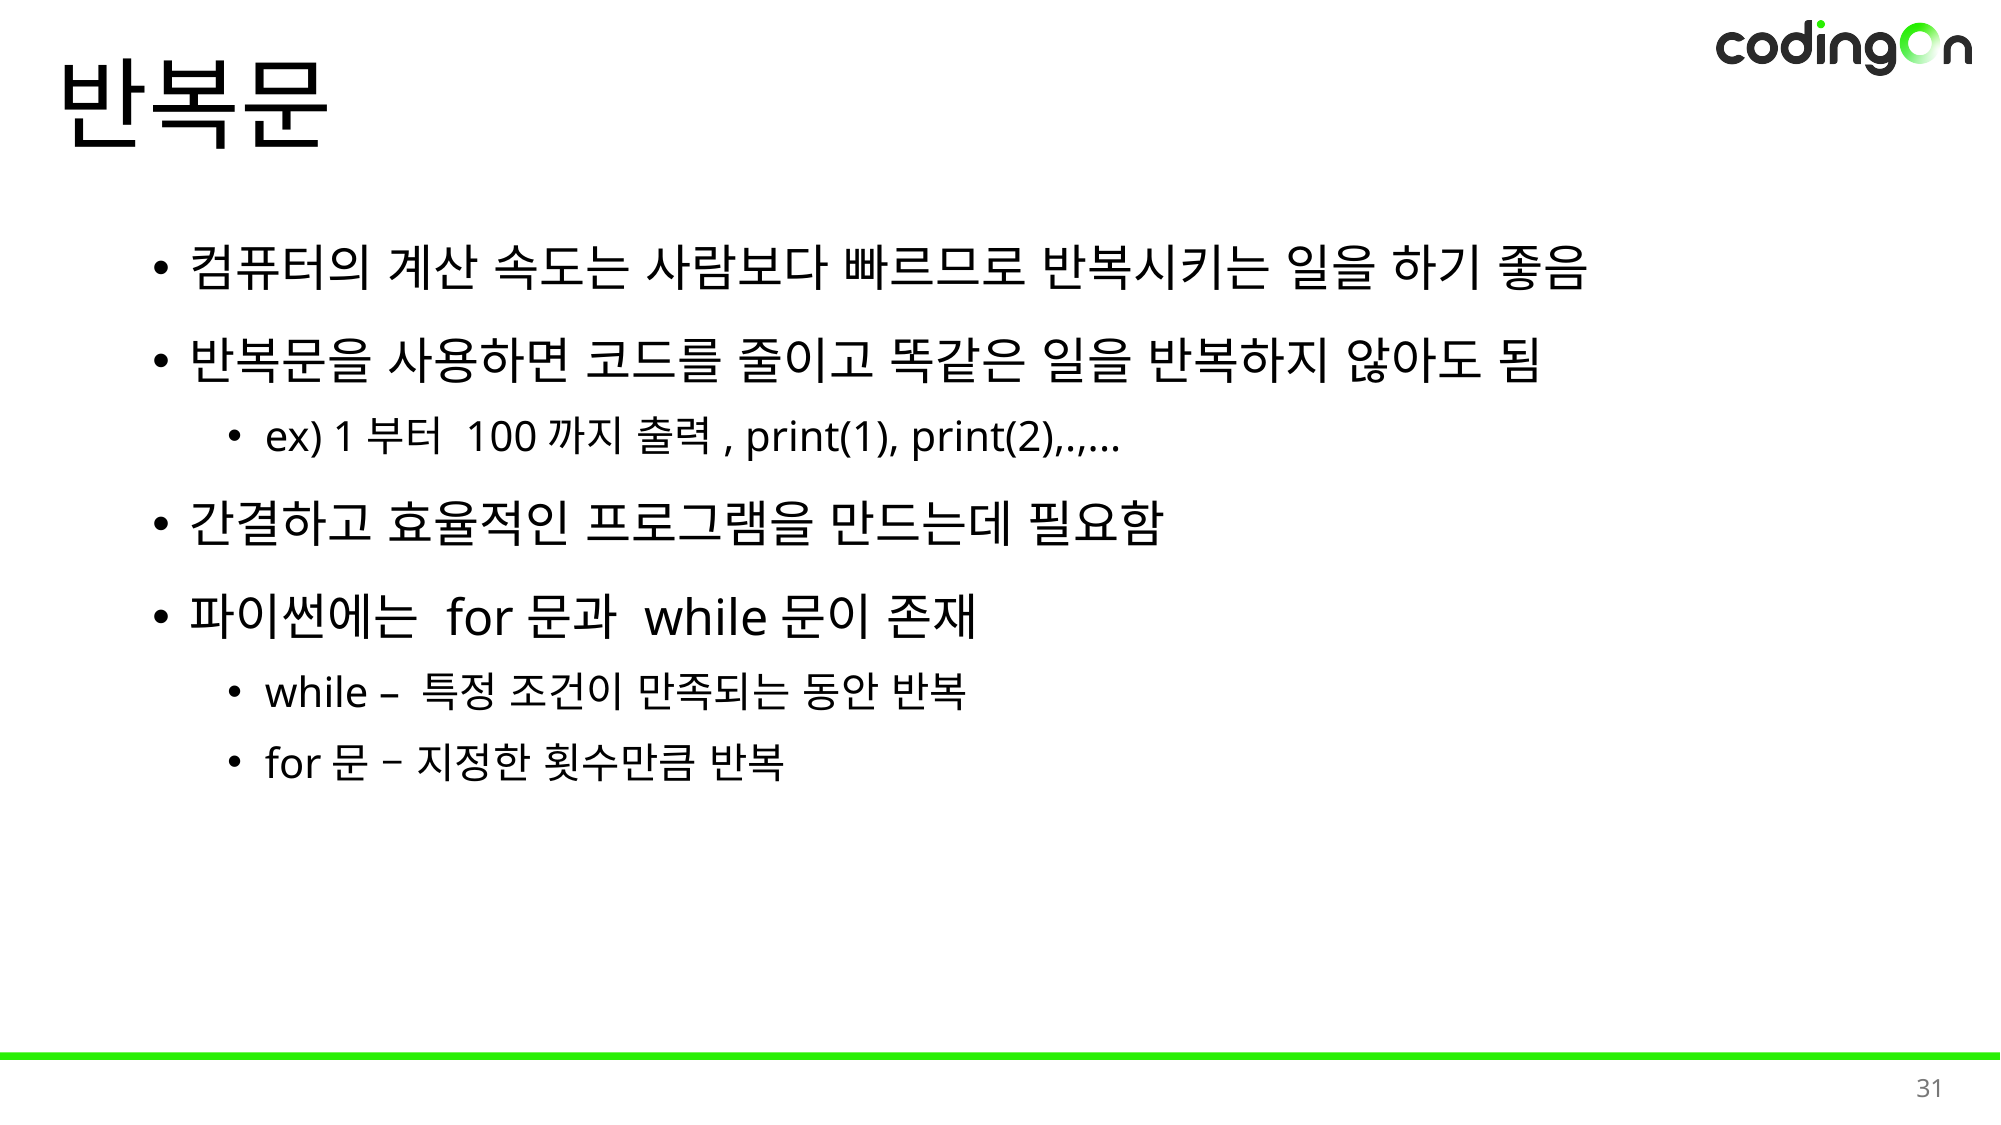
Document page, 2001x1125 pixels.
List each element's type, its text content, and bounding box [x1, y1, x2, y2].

picture [1767, 20, 1972, 76]
title 반복문 [41, 0, 1767, 218]
list 컴퓨터의 계산 속도는 사람보다 빠르므로 반복시키는 일을 하기 좋음 반복문을 사용하면 코드를 줄이고 똑같은 일을 반복하지 않아도 됨 ex) 1부터 100까지 출력, print(1), print(2),.,... 간결하고 효율적인 프로그램을 만드는데 필요함 파이썬에는 for문과 while문이 존재 while – 특정 조건이 만족되는 동안 반복 for문 – 지정한 횟수만큼 반복 [137, 217, 1863, 1014]
slide_number 31 [1509, 1059, 1960, 1120]
